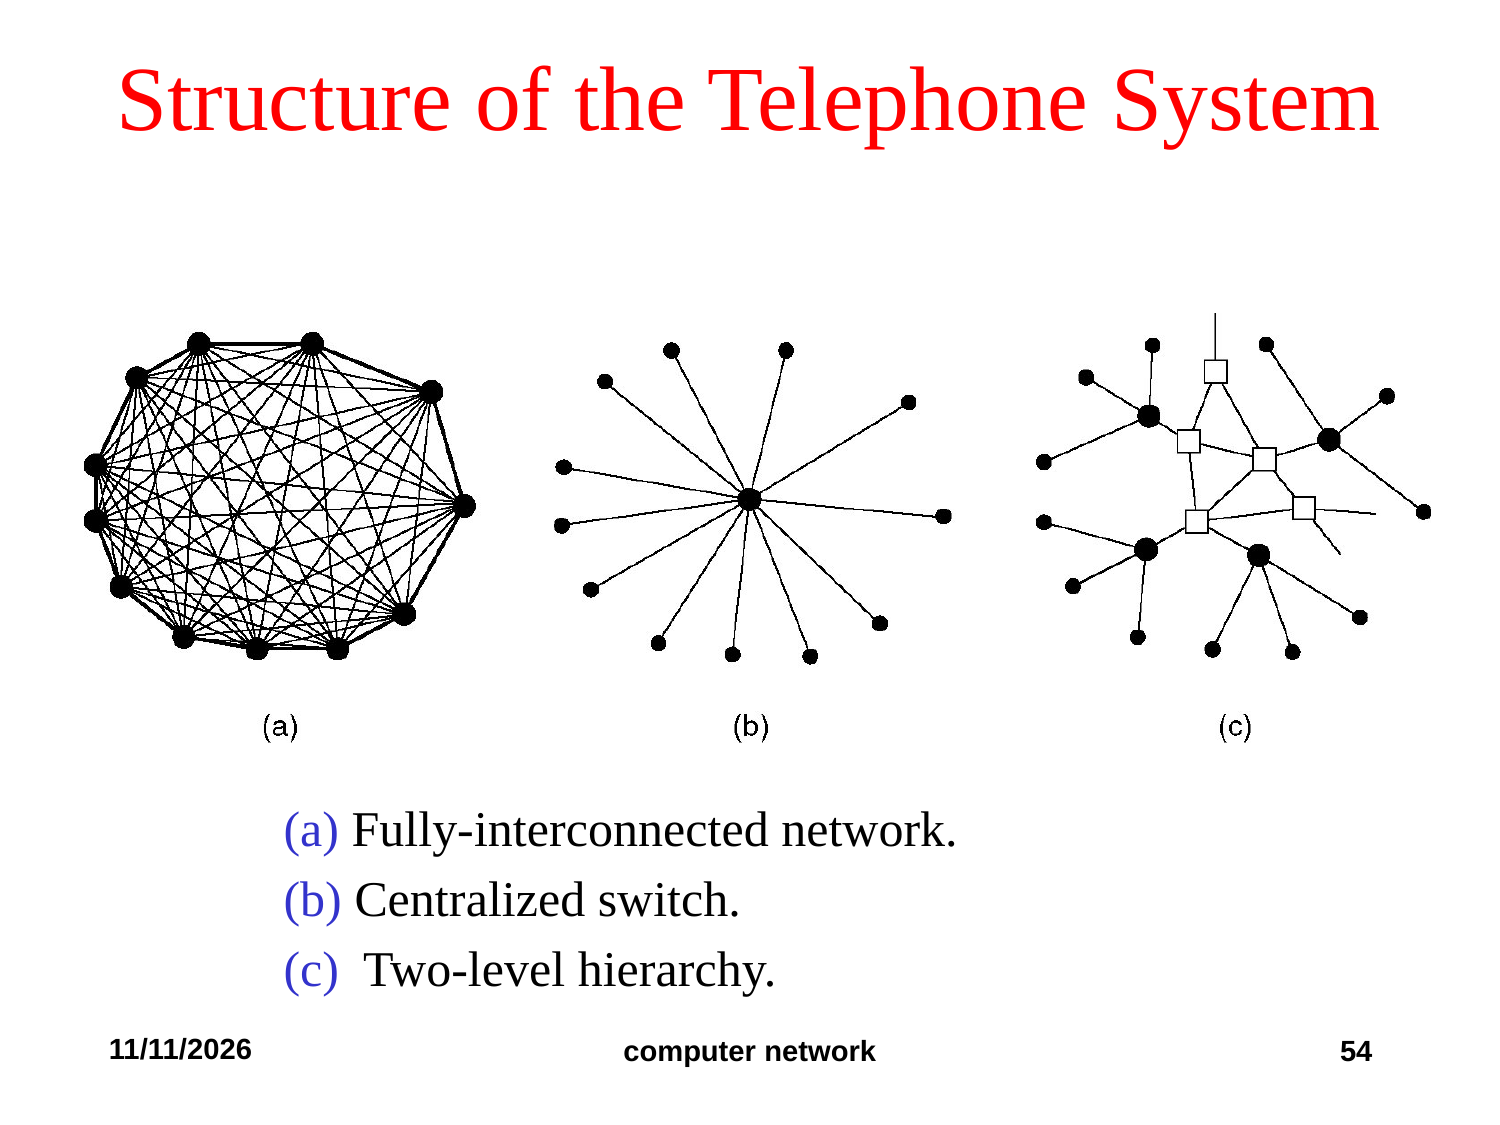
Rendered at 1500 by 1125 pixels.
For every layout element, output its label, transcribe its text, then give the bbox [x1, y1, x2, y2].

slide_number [93, 1022, 407, 1098]
list (a) Fully-interconnected network. (b) Centralized switch. (c) Two-level hierarchy. [268, 789, 1450, 1025]
slide_number 54 [1074, 1025, 1388, 1100]
picture [84, 313, 1431, 743]
title Structure of the Telephone System [0, 0, 1500, 188]
footer computer network [512, 1025, 988, 1100]
